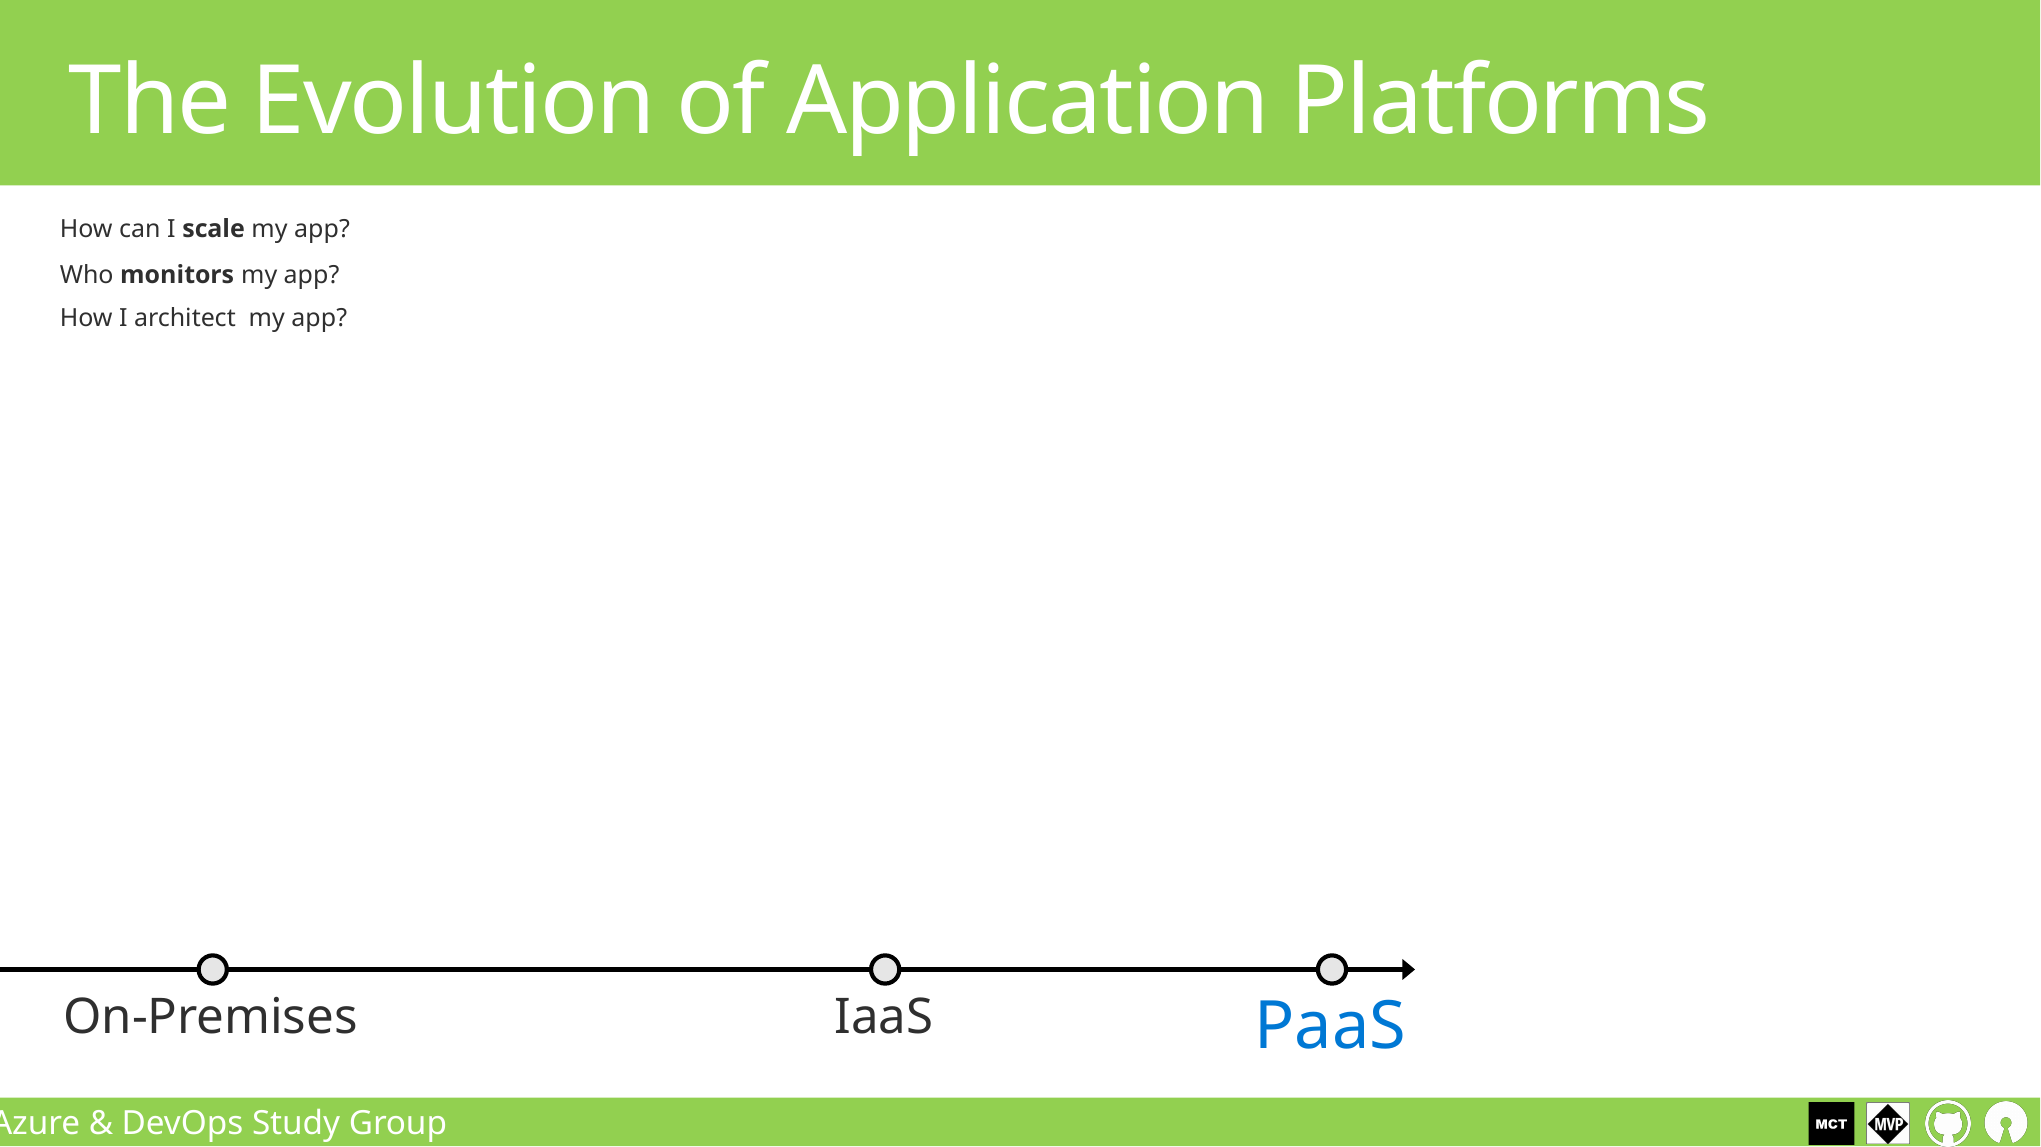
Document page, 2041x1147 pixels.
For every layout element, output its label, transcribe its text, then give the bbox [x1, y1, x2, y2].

picture [1982, 1098, 2030, 1146]
picture [1925, 1100, 1971, 1147]
text_box [198, 970, 227, 984]
text_box [1317, 970, 1347, 984]
picture [1866, 1102, 1910, 1144]
text_box On-Premises [34, 972, 388, 1068]
text_box [198, 955, 227, 969]
text_box [871, 970, 900, 984]
text_box How can I scale my app? [45, 205, 430, 250]
text_box How I architect my app? [45, 293, 717, 339]
text_box [871, 955, 900, 969]
text_box PaaS [1225, 967, 1437, 1087]
text_box Who monitors my app? [45, 251, 717, 293]
text_box IaaS [805, 972, 963, 1068]
text_box [1317, 955, 1347, 969]
title The Evolution of Application Platforms [45, 35, 1996, 186]
